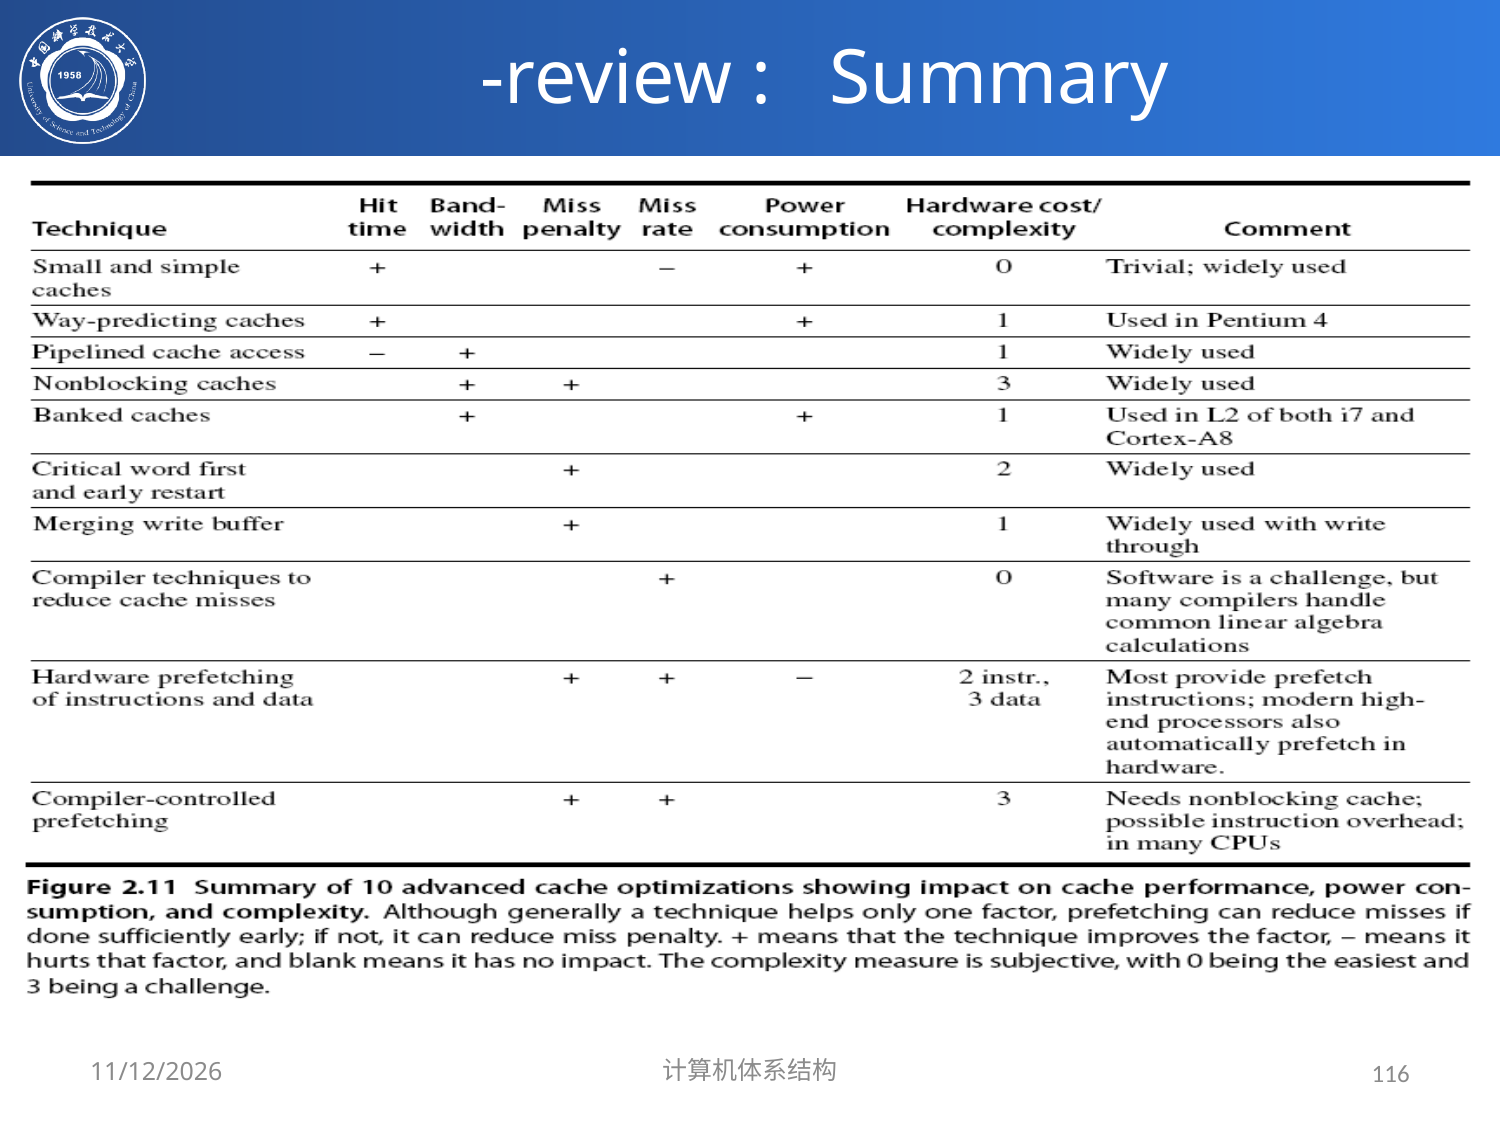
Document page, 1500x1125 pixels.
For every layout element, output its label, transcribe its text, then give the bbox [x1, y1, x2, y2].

slide_number 116 [1074, 1042, 1425, 1103]
title -review : Summary [150, 0, 1500, 148]
picture [19, 17, 146, 144]
picture [0, 167, 1500, 1011]
footer 计算机体系结构 [512, 1042, 988, 1103]
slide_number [75, 1042, 425, 1103]
